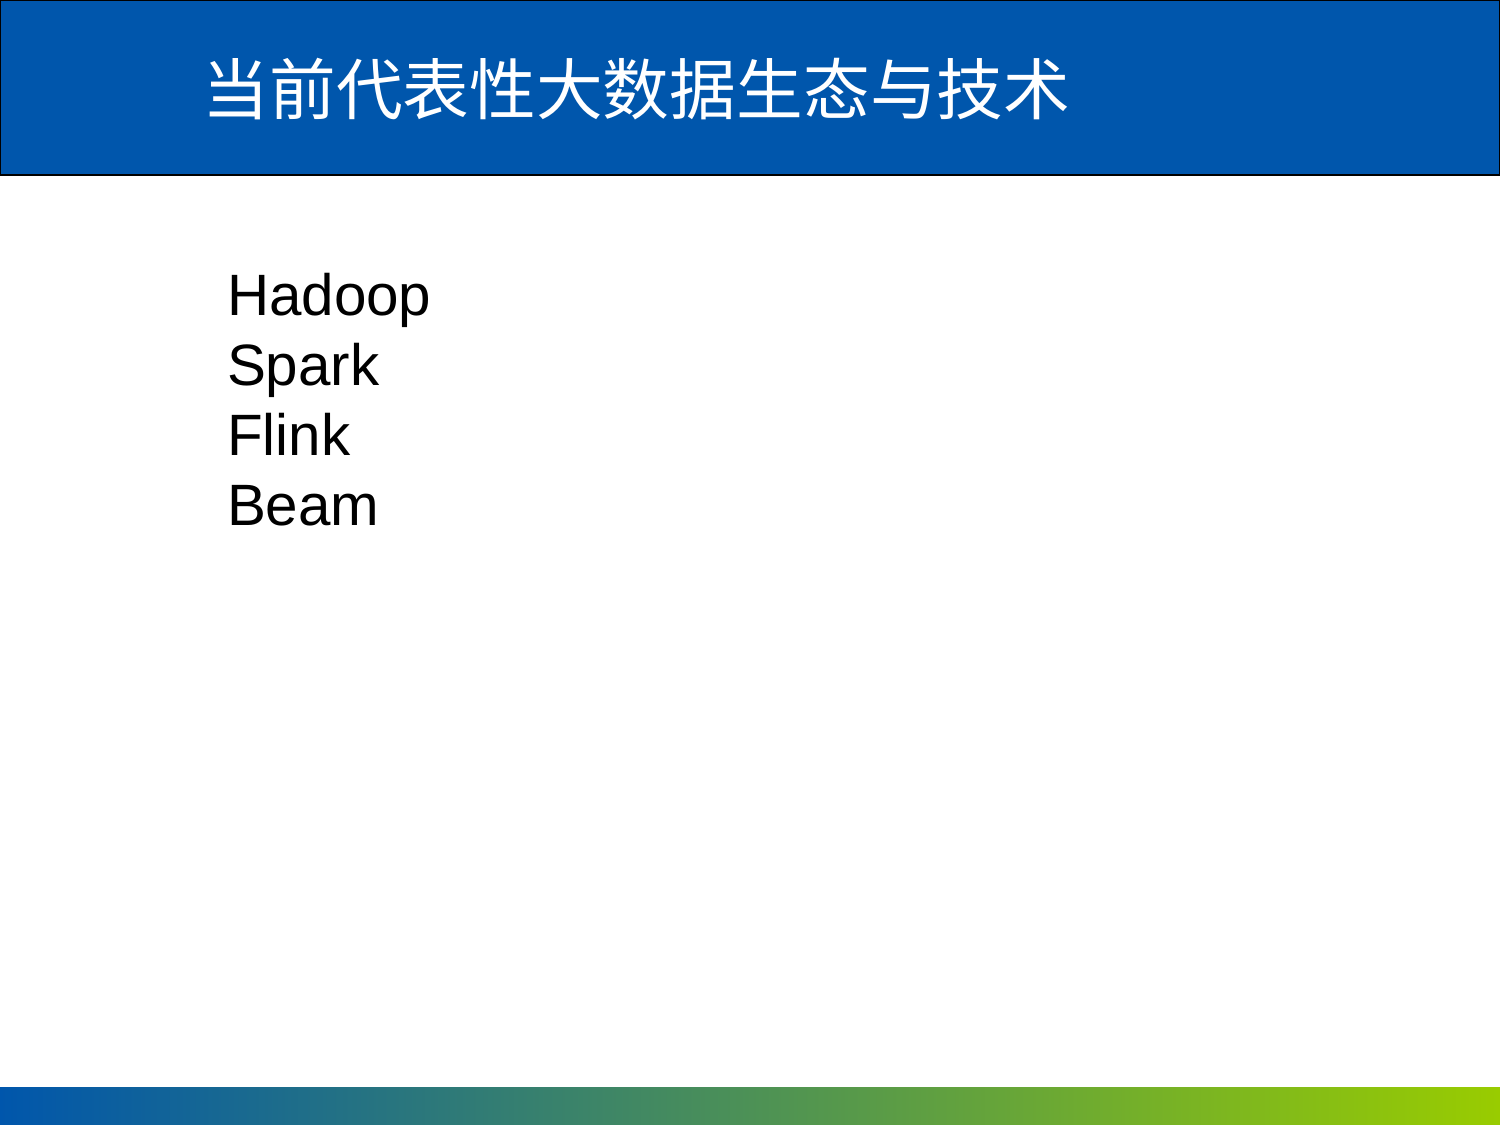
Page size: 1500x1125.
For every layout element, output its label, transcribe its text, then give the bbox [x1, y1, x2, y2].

title 当前代表性大数据生态与技术 [187, 12, 1500, 163]
text_box Hadoop Spark Flink Beam [212, 249, 913, 545]
